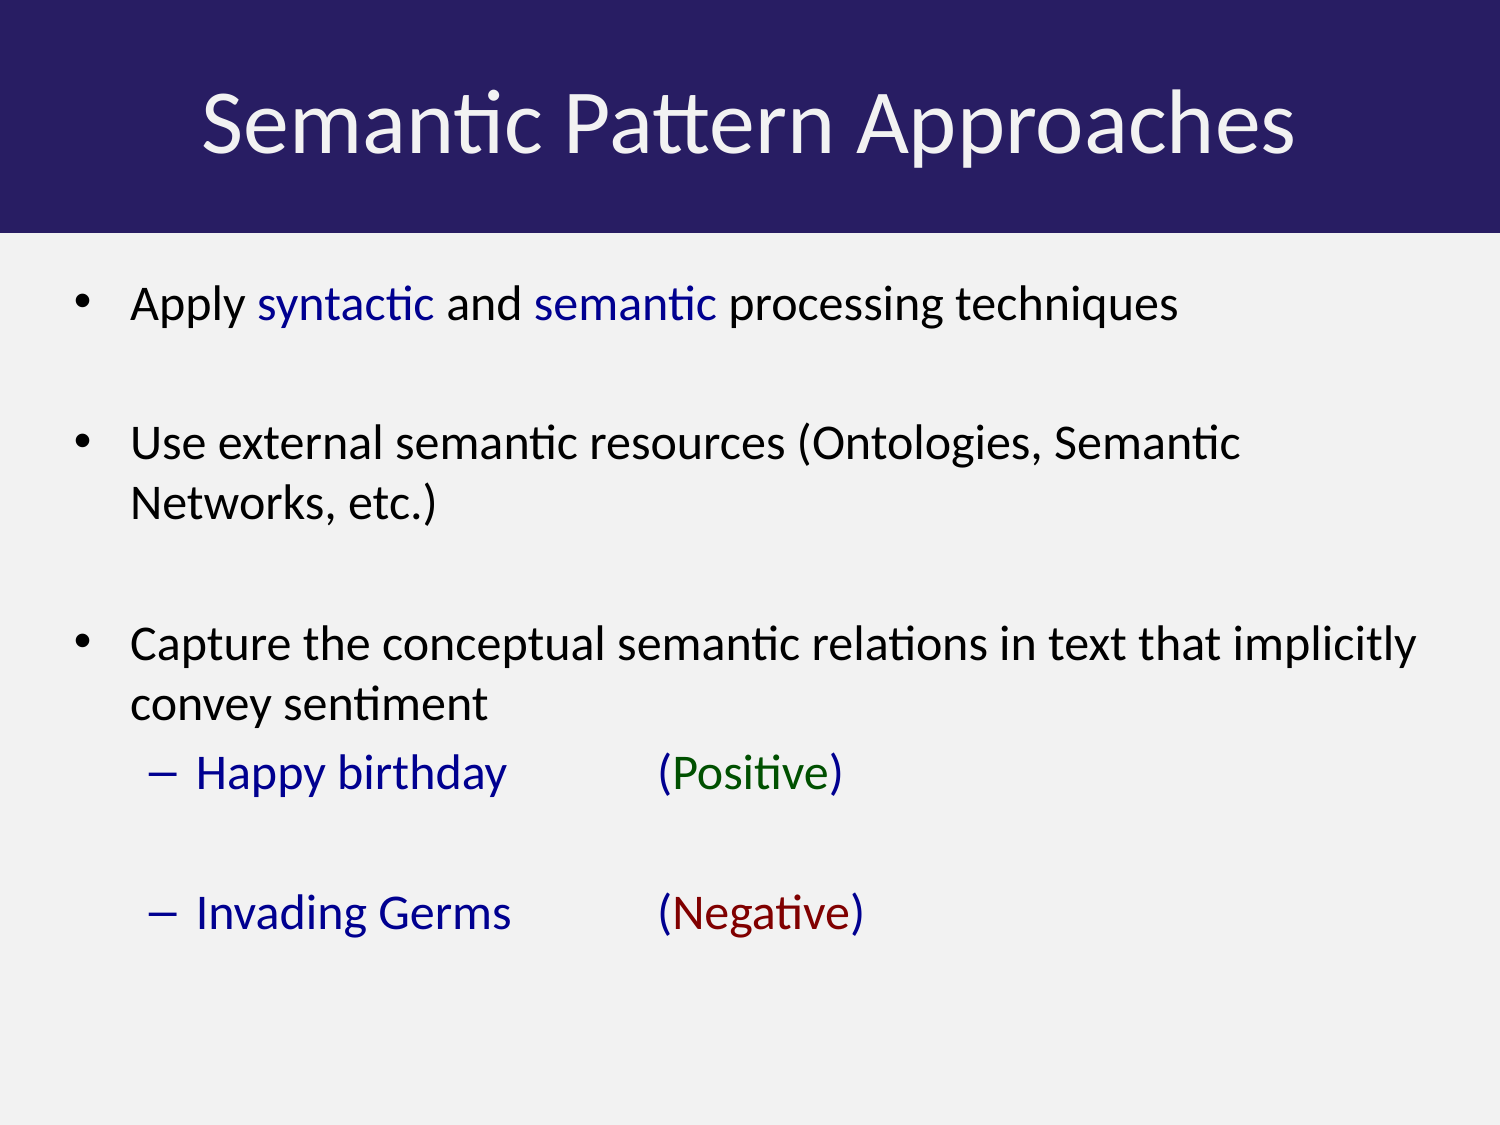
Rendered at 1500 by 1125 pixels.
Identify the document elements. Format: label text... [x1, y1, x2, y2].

text_box Semantic Pattern Approaches [0, 0, 1500, 235]
text_box Apply syntactic and semantic processing techniques Use external semantic resources (Ontologies, Semantic Networks, etc.) Capture the conceptual semantic relations in text that implicitly convey sentiment Happy birthday (Positive) Invading Germs (Negative) [58, 262, 1453, 1011]
